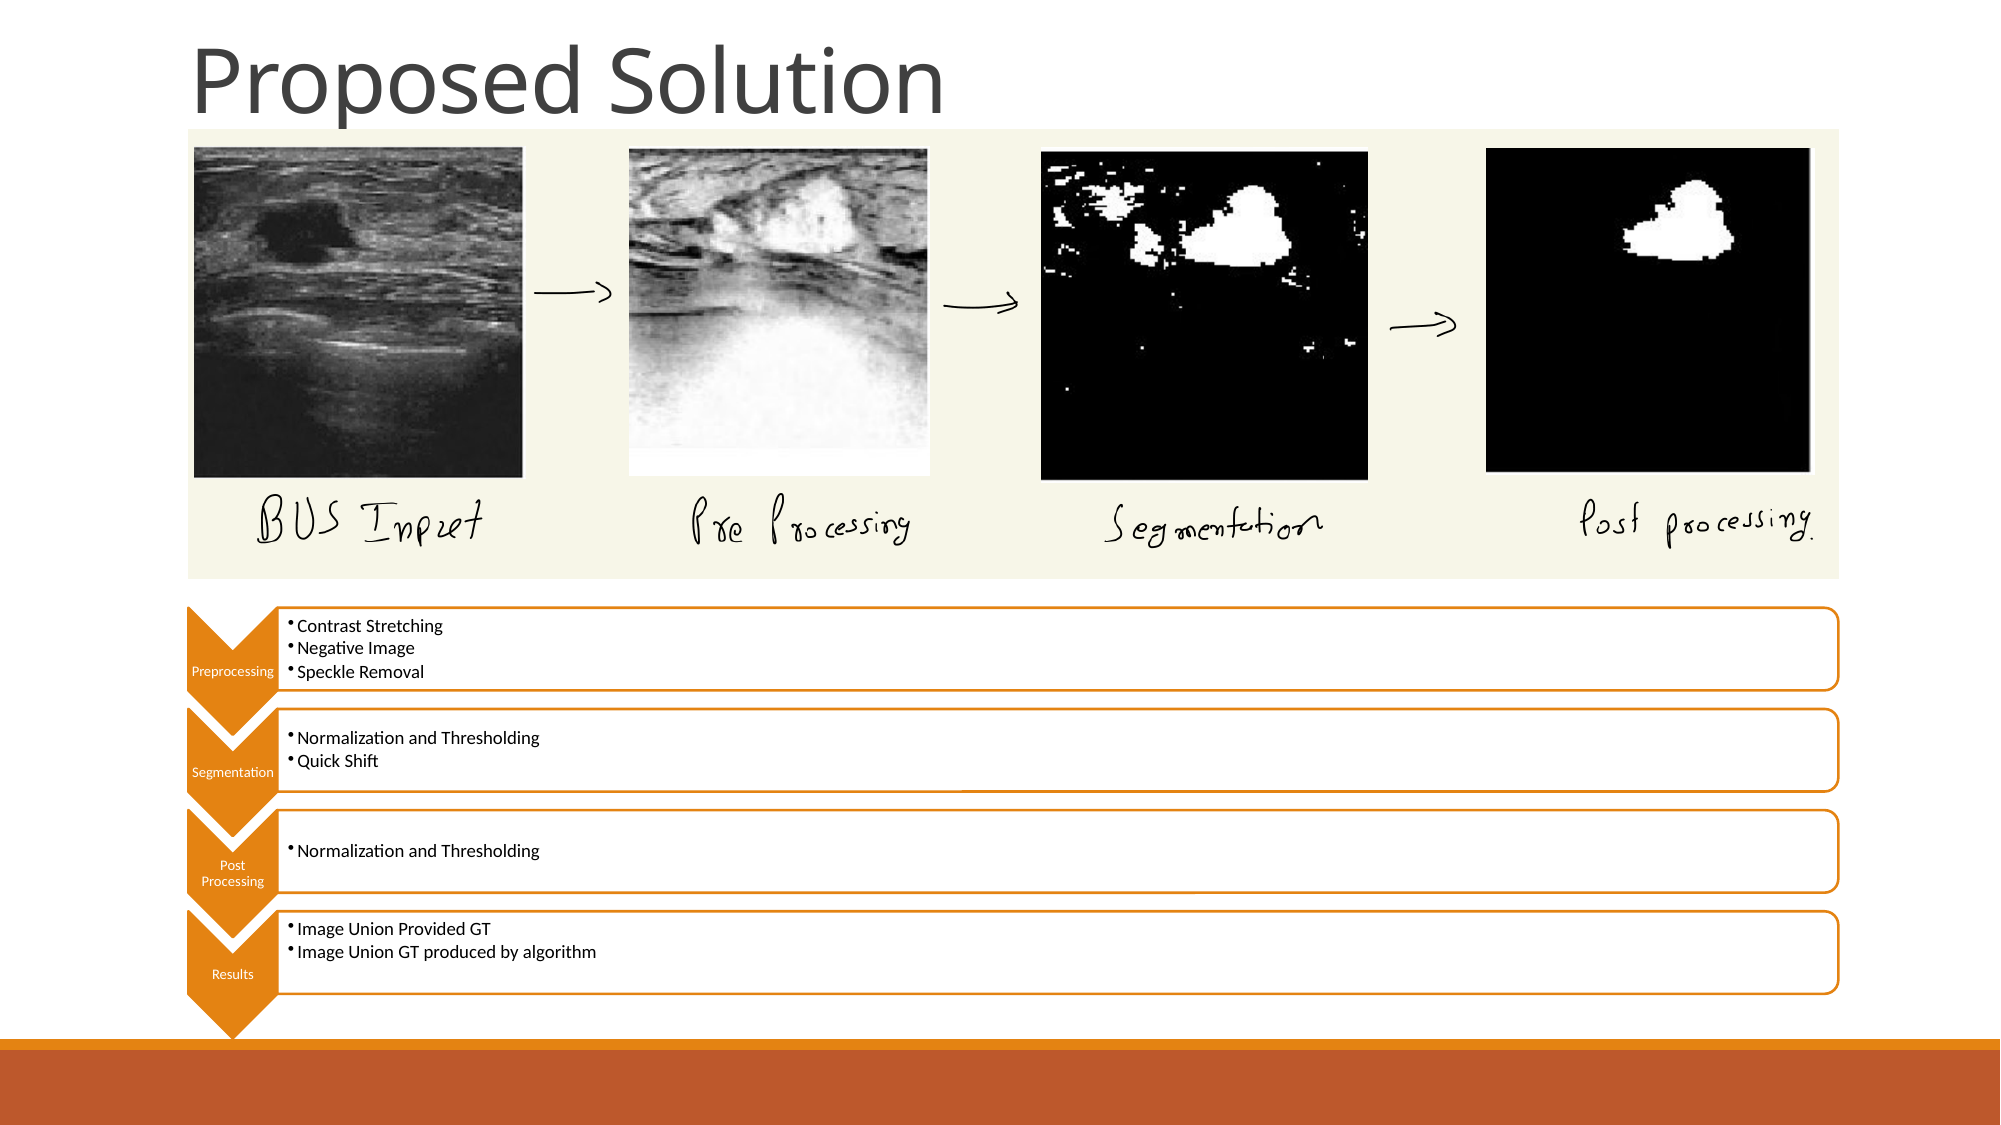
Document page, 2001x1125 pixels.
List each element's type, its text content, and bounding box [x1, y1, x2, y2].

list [187, 129, 1839, 579]
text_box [187, 607, 1839, 1040]
title Proposed Solution [174, 33, 1825, 140]
